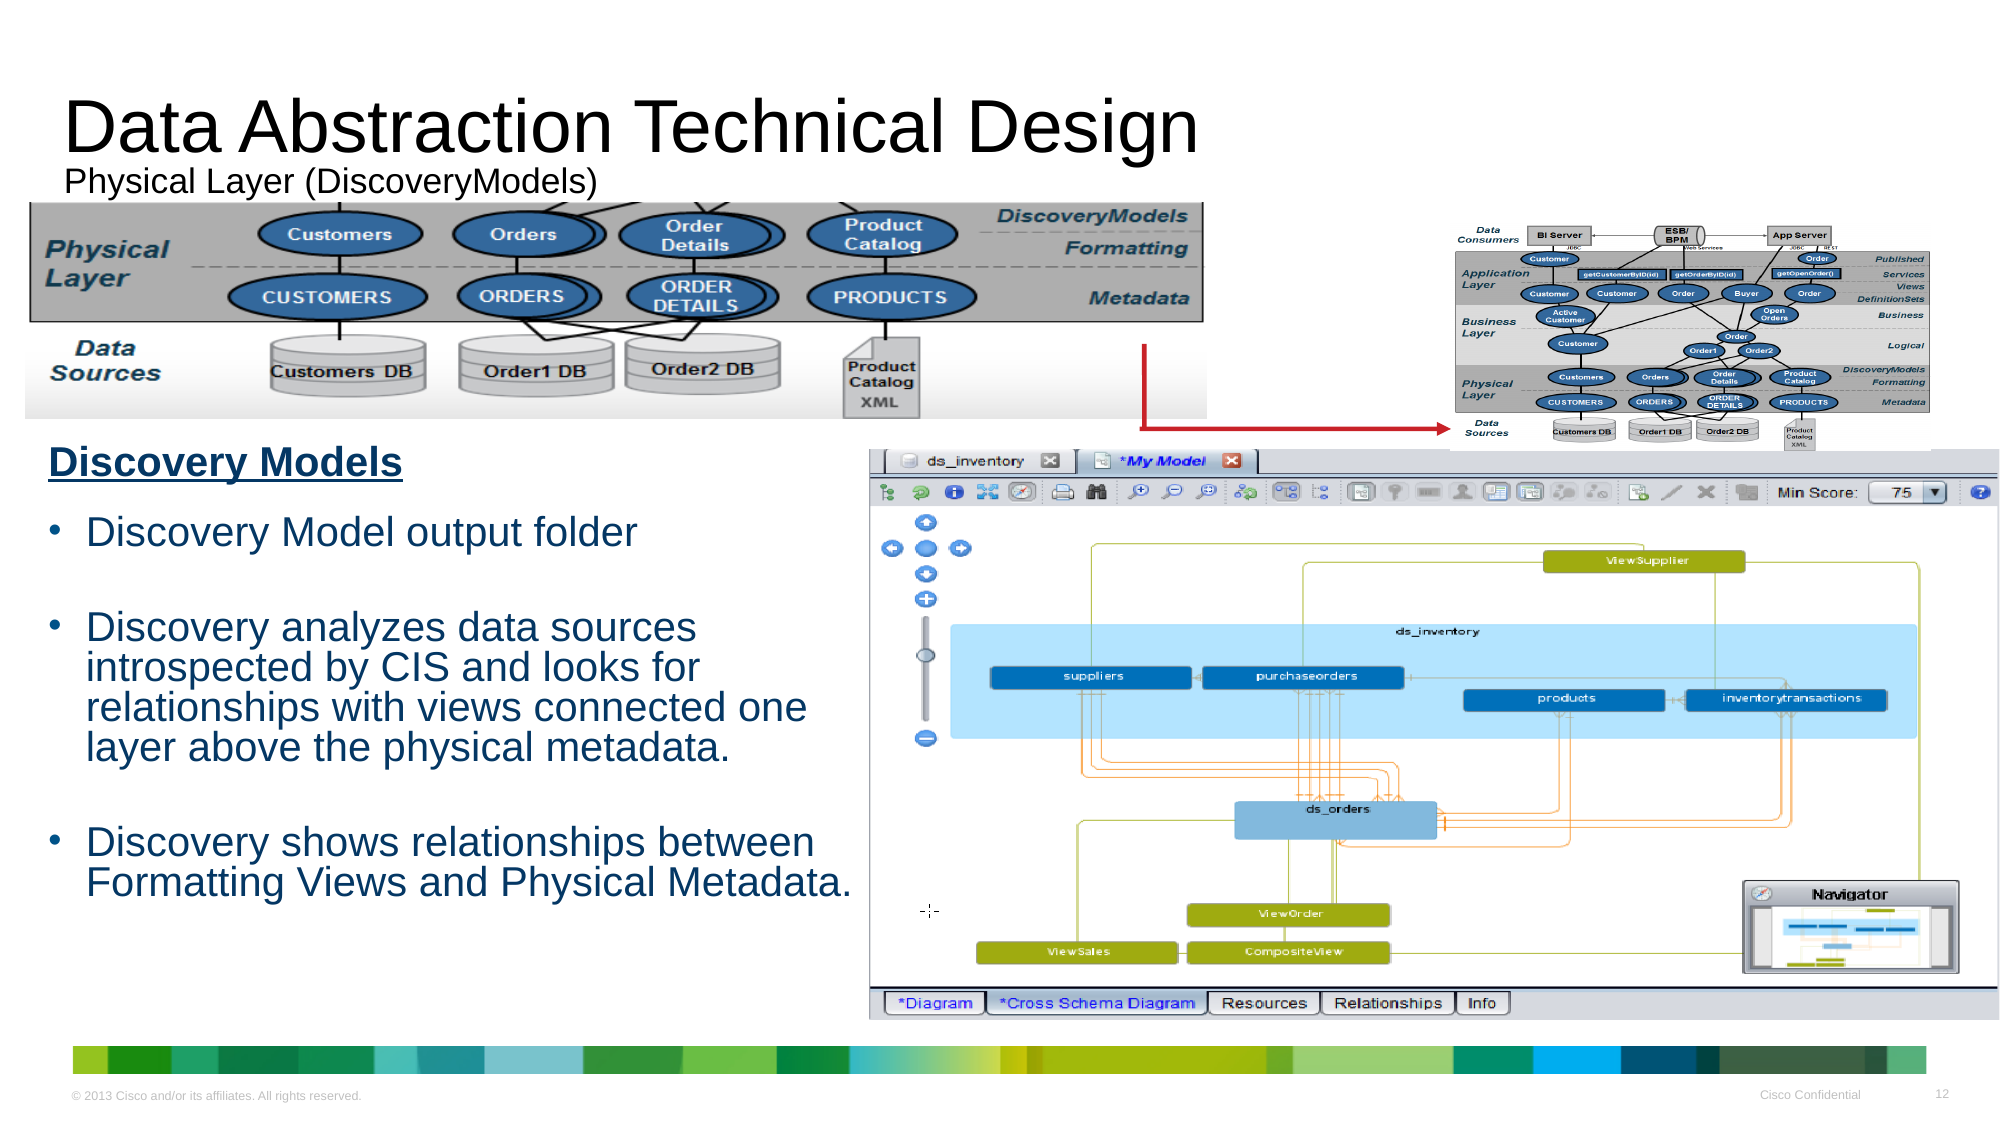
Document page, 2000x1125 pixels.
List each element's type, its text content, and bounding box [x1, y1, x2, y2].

title Data Abstraction Technical Design Physical Layer (DiscoveryModels) [50, 70, 1927, 209]
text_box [1139, 343, 1452, 430]
picture [1697, 1046, 1927, 1074]
picture [869, 221, 2000, 1023]
picture [25, 202, 1207, 419]
picture [72, 1046, 1533, 1074]
list Discovery Models Discovery Model output folder Discovery analyzes data sources introspected by CIS and looks for relationships with views connected one layer above the physical metadata. Discovery shows relationships between Formatting Views and Physical Metadata. [33, 437, 870, 1055]
